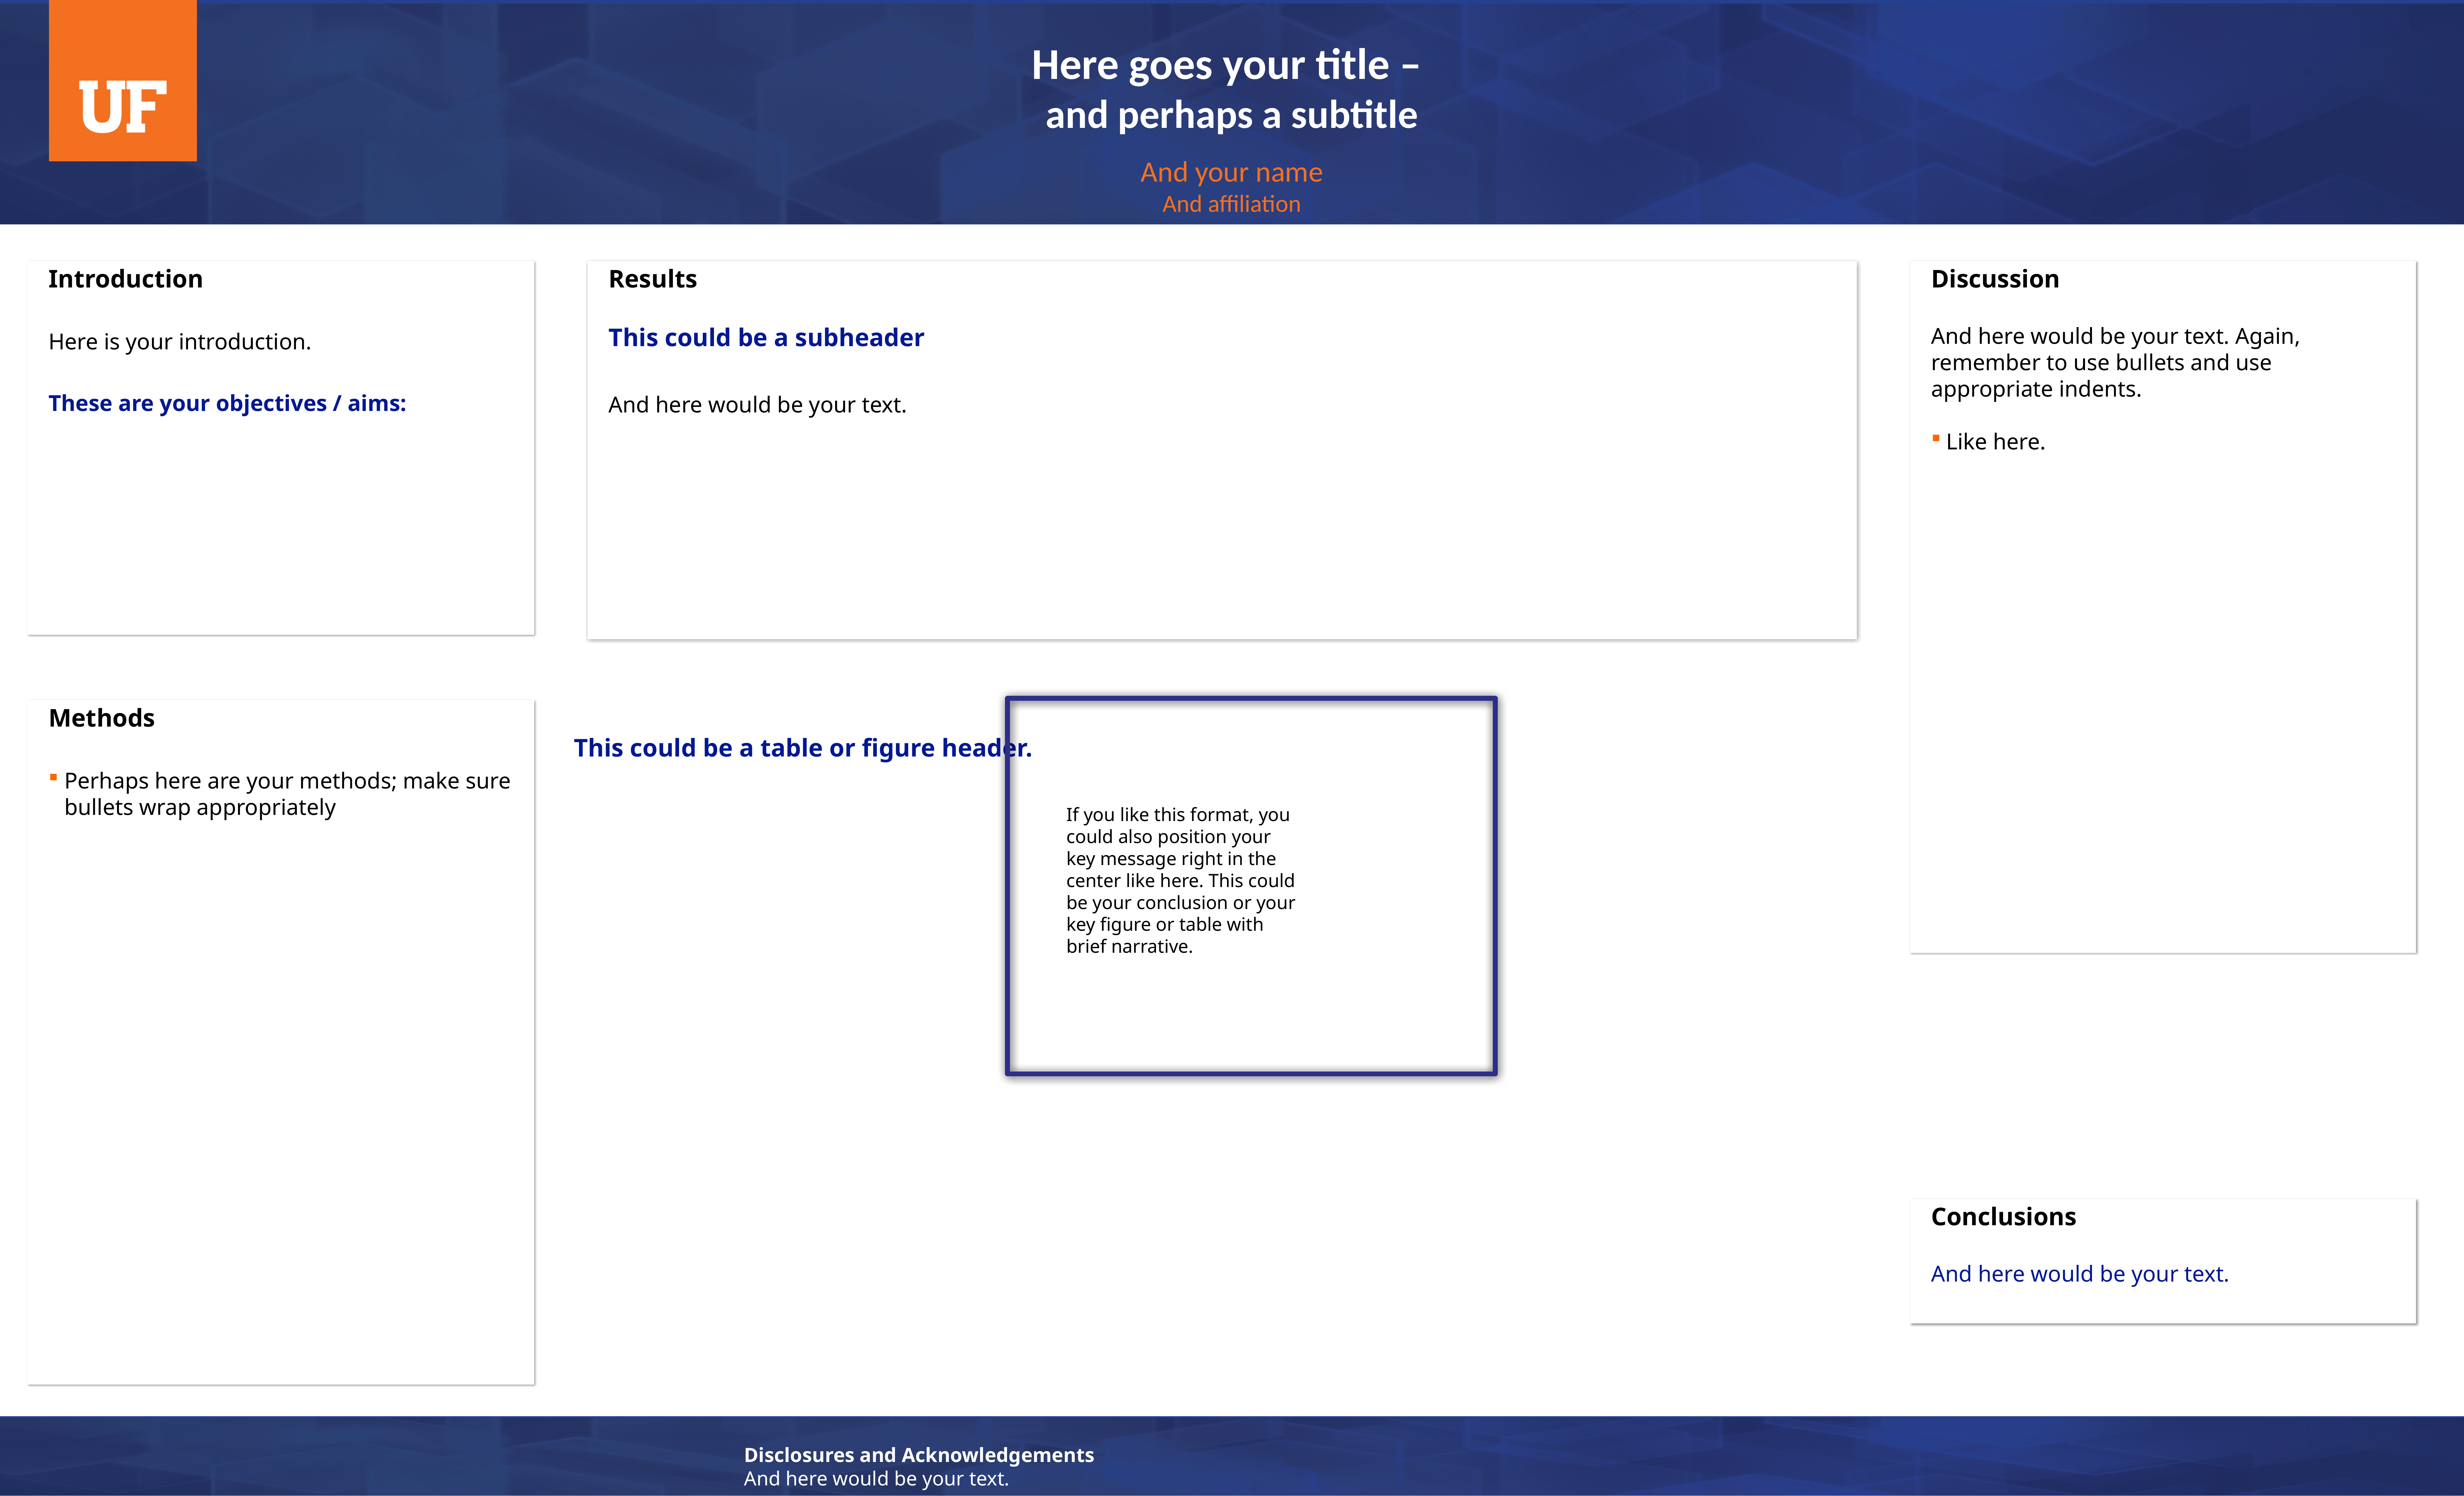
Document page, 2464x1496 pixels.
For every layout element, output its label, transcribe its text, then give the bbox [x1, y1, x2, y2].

text_box Disclosures and Acknowledgements And here would be your text. [723, 1440, 1713, 1496]
text_box Conclusions And here would be your text. [1910, 1199, 2416, 1324]
text_box Discussion And here would be your text. Again, remember to use bullets and use appropriate indents. Like here. [1910, 261, 2416, 953]
text_box If you like this format, you could also position your key message right in the center like here. This could be your conclusion or your key figure or table with brief narrative. [1063, 801, 1302, 958]
text_box Methods Perhaps here are your methods; make sure bullets wrap appropriately [27, 700, 534, 1385]
text_box This could be a table or figure header. [569, 730, 1001, 805]
text_box [1007, 698, 1495, 1074]
text_box And your name And affiliation [741, 150, 1723, 219]
picture [0, 1416, 2464, 1496]
picture [0, 0, 2464, 224]
text_box Results This could be a subheader And here would be your text. [587, 261, 1857, 639]
text_box [538, 805, 870, 837]
picture [79, 80, 167, 133]
text_box Here goes your title – and perhaps a subtitle [317, 33, 2147, 138]
text_box Introduction Here is your introduction. These are your objectives / aims: [27, 261, 534, 635]
